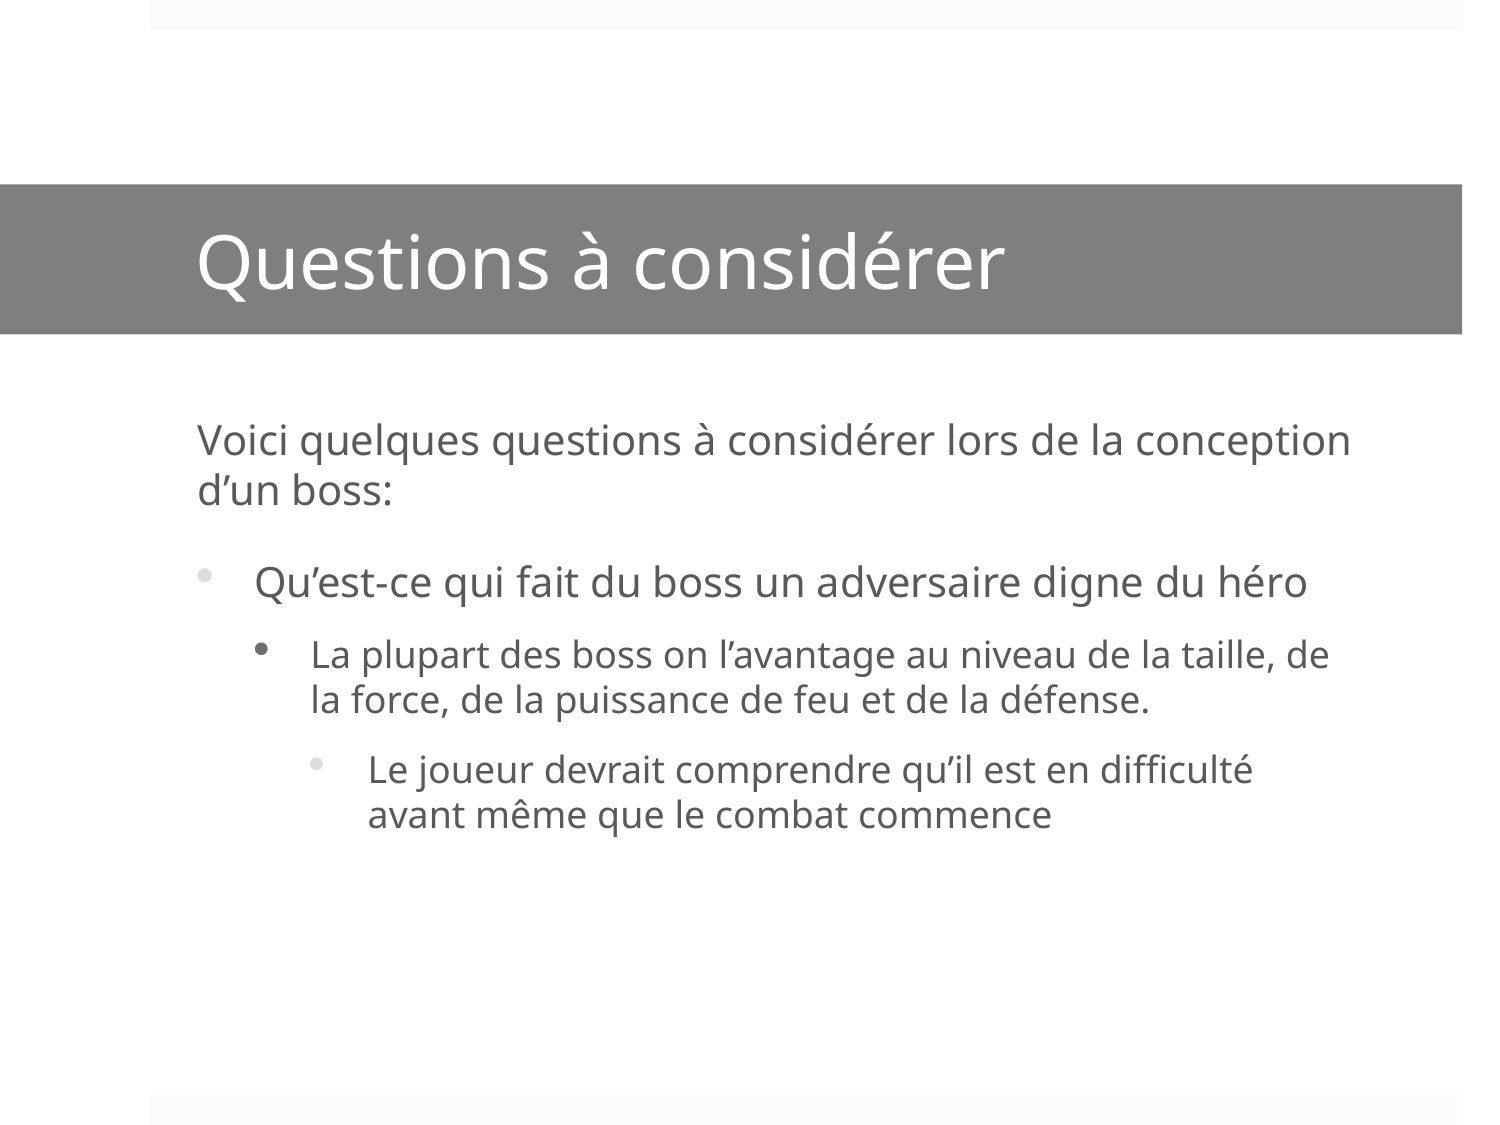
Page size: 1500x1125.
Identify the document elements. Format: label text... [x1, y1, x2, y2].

list Voici quelques questions à considérer lors de la conception d’un boss: Qu’est-ce qui fait du boss un adversaire digne du héro La plupart des boss on l’avantage au niveau de la taille, de la force, de la puissance de feu et de la défense. Le joueur devrait comprendre qu’il est en difficulté avant même que le combat commence [182, 406, 1376, 781]
title Questions à considérer [0, 184, 1463, 335]
